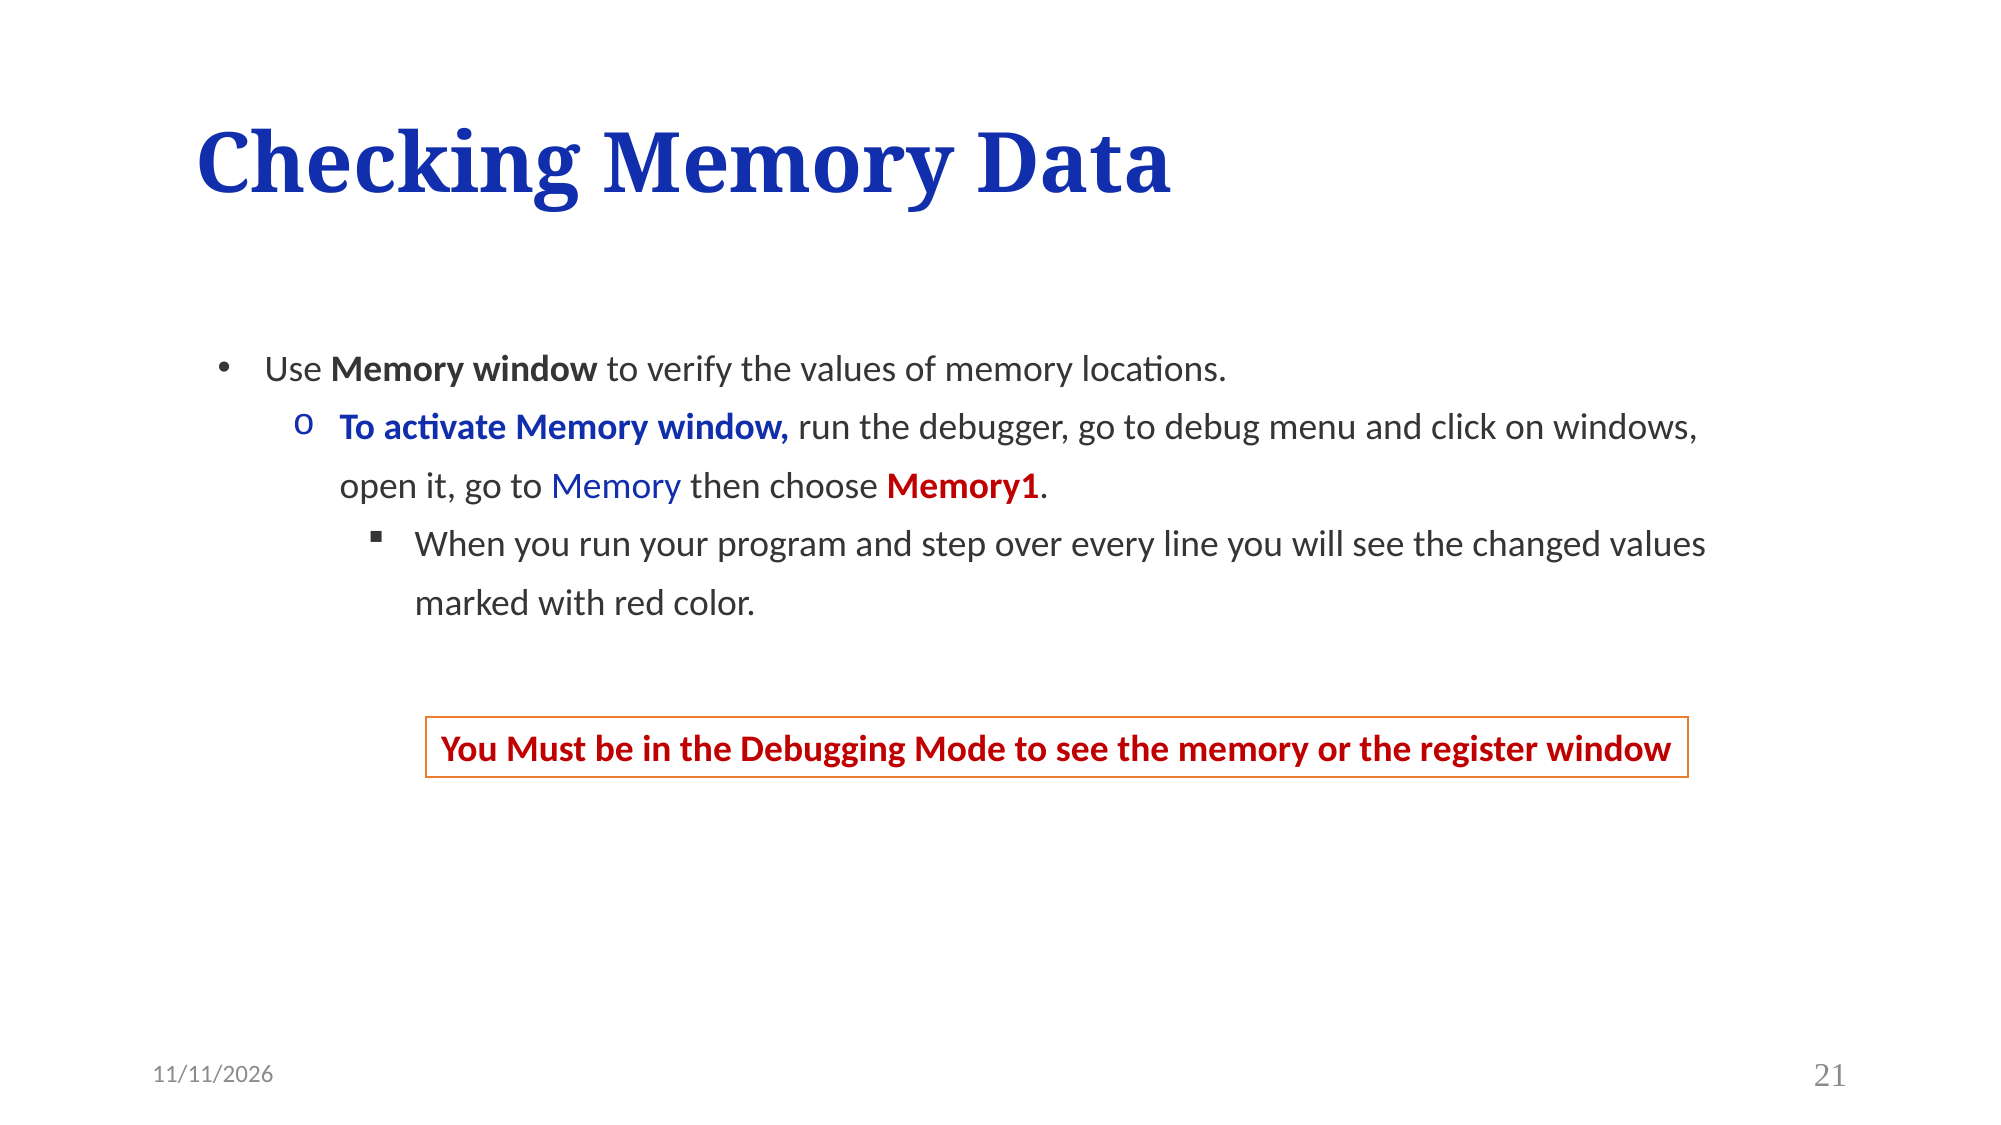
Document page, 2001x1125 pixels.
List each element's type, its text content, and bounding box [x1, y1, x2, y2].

text_box You Must be in the Debugging Mode to see the memory or the register window [425, 716, 1689, 778]
title Checking Memory Data [180, 47, 1885, 285]
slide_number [137, 1042, 588, 1103]
text_box Use Memory window to verify the values of memory locations. To activate Memory window, run the debugger, go to debug menu and click on windows, open it, go to Memory then choose Memory1. When you run your program and step over every line you will see the changed values marked with red color. [202, 313, 1794, 689]
slide_number 21 [1412, 1042, 1863, 1103]
